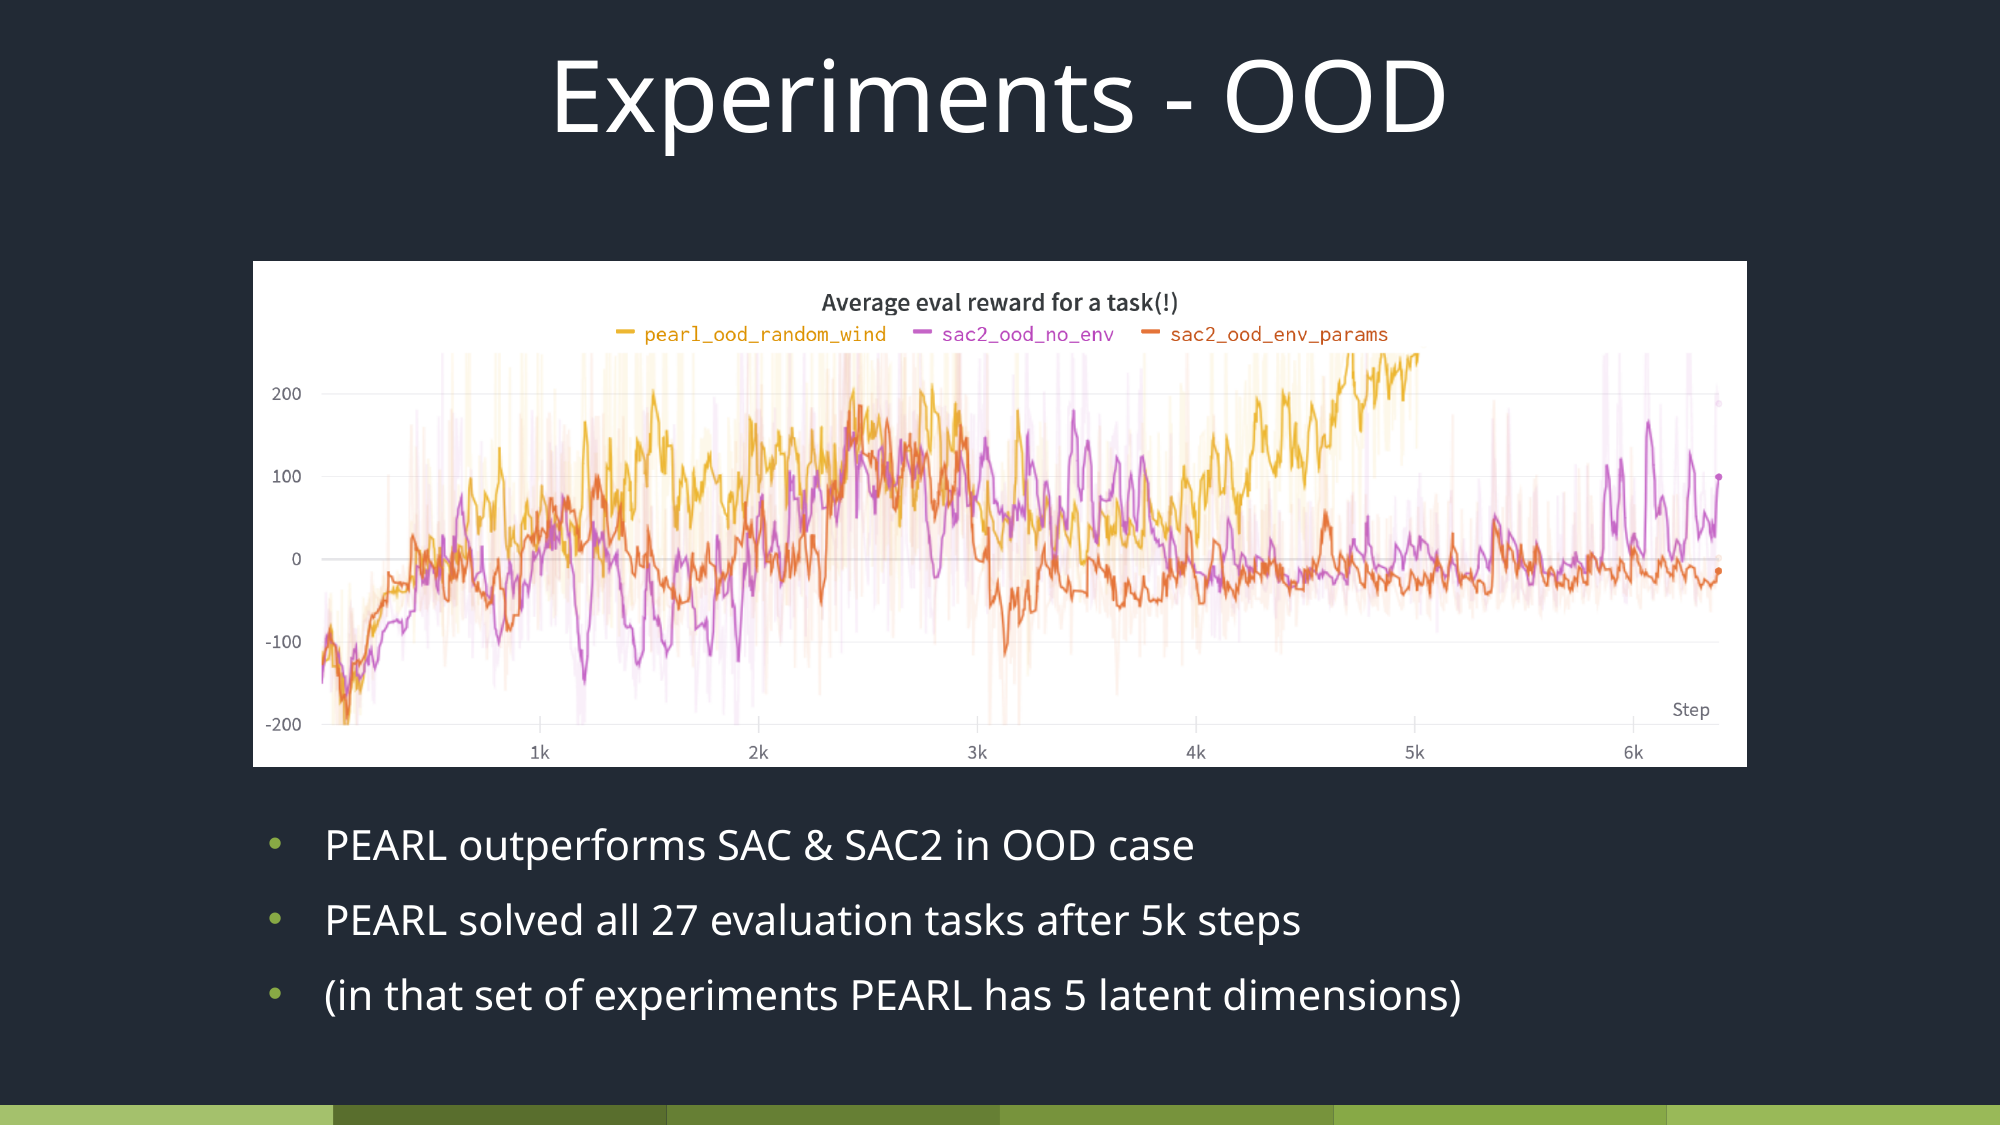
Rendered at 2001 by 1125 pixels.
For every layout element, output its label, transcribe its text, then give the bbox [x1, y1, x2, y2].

text_box Experiments - OOD [533, 25, 1466, 161]
text_box PEARL outperforms SAC & SAC2 in OOD case PEARL solved all 27 evaluation tasks after 5k steps (in that set of experiments PEARL has 5 latent dimensions) [253, 786, 1591, 1026]
picture [253, 261, 1747, 767]
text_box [0, 1105, 2000, 1125]
